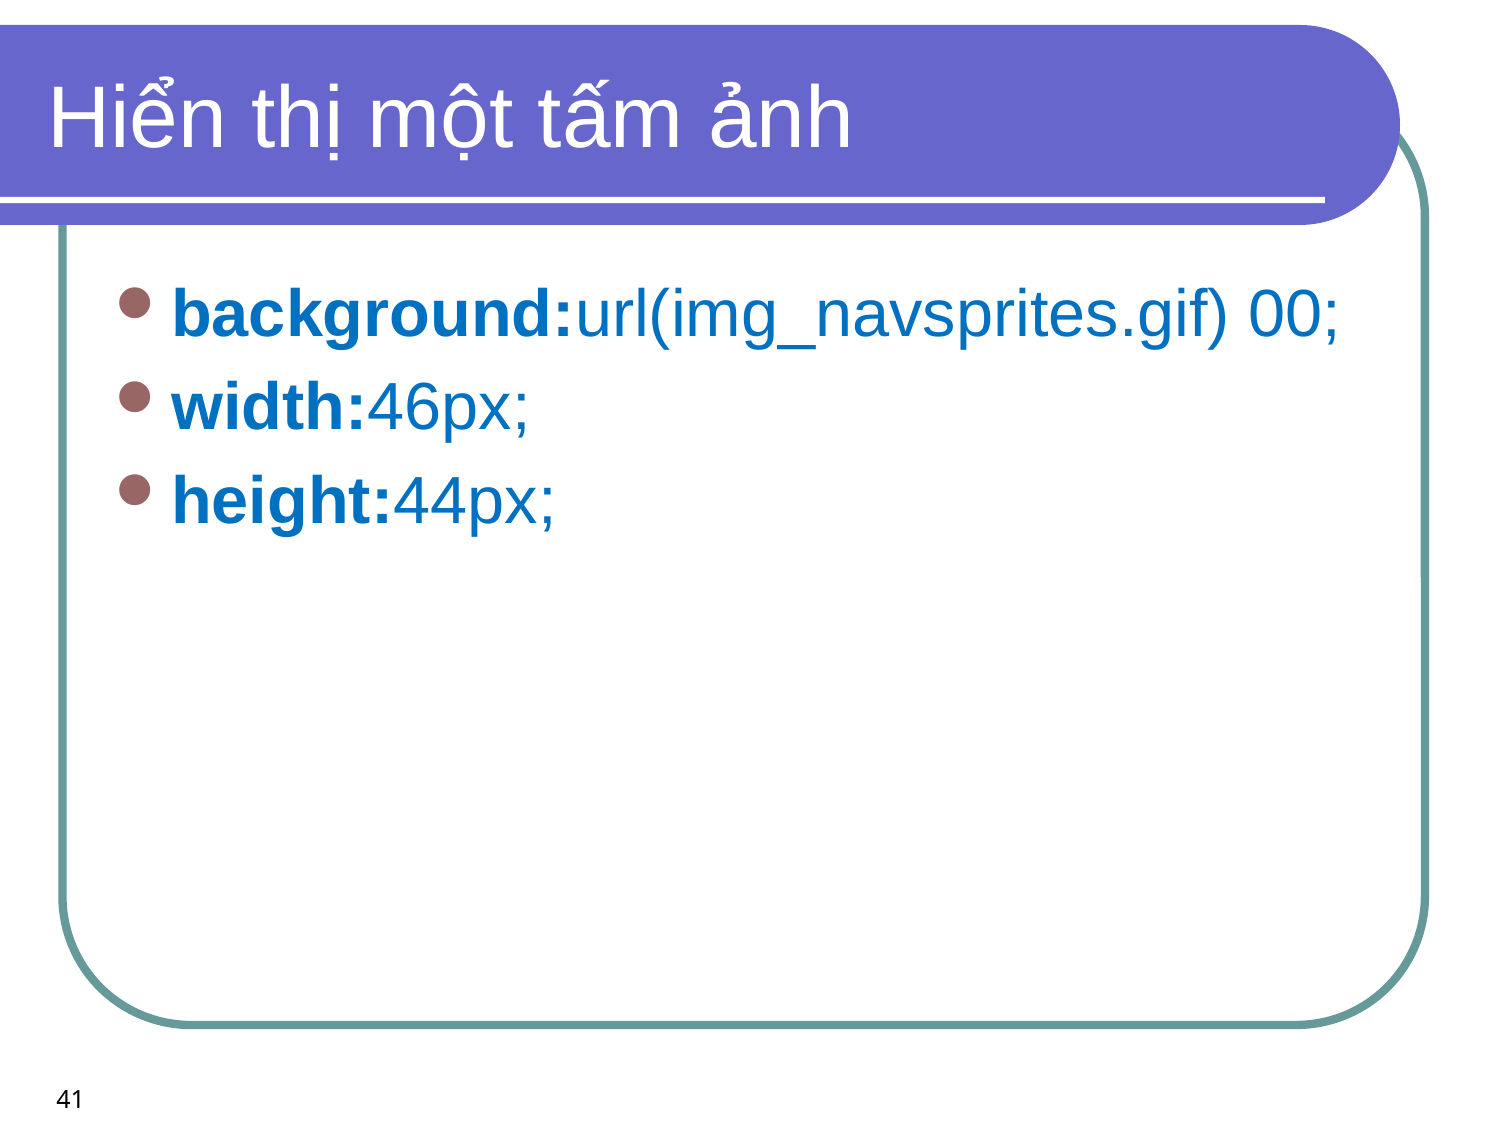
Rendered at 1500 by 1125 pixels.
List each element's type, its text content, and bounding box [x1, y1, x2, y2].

list background:url(img_navsprites.gif) 00; width:46px; height:44px; [99, 262, 1400, 988]
title Hiển thị một tấm ảnh [32, 37, 1347, 188]
slide_number 41 [0, 1049, 101, 1125]
